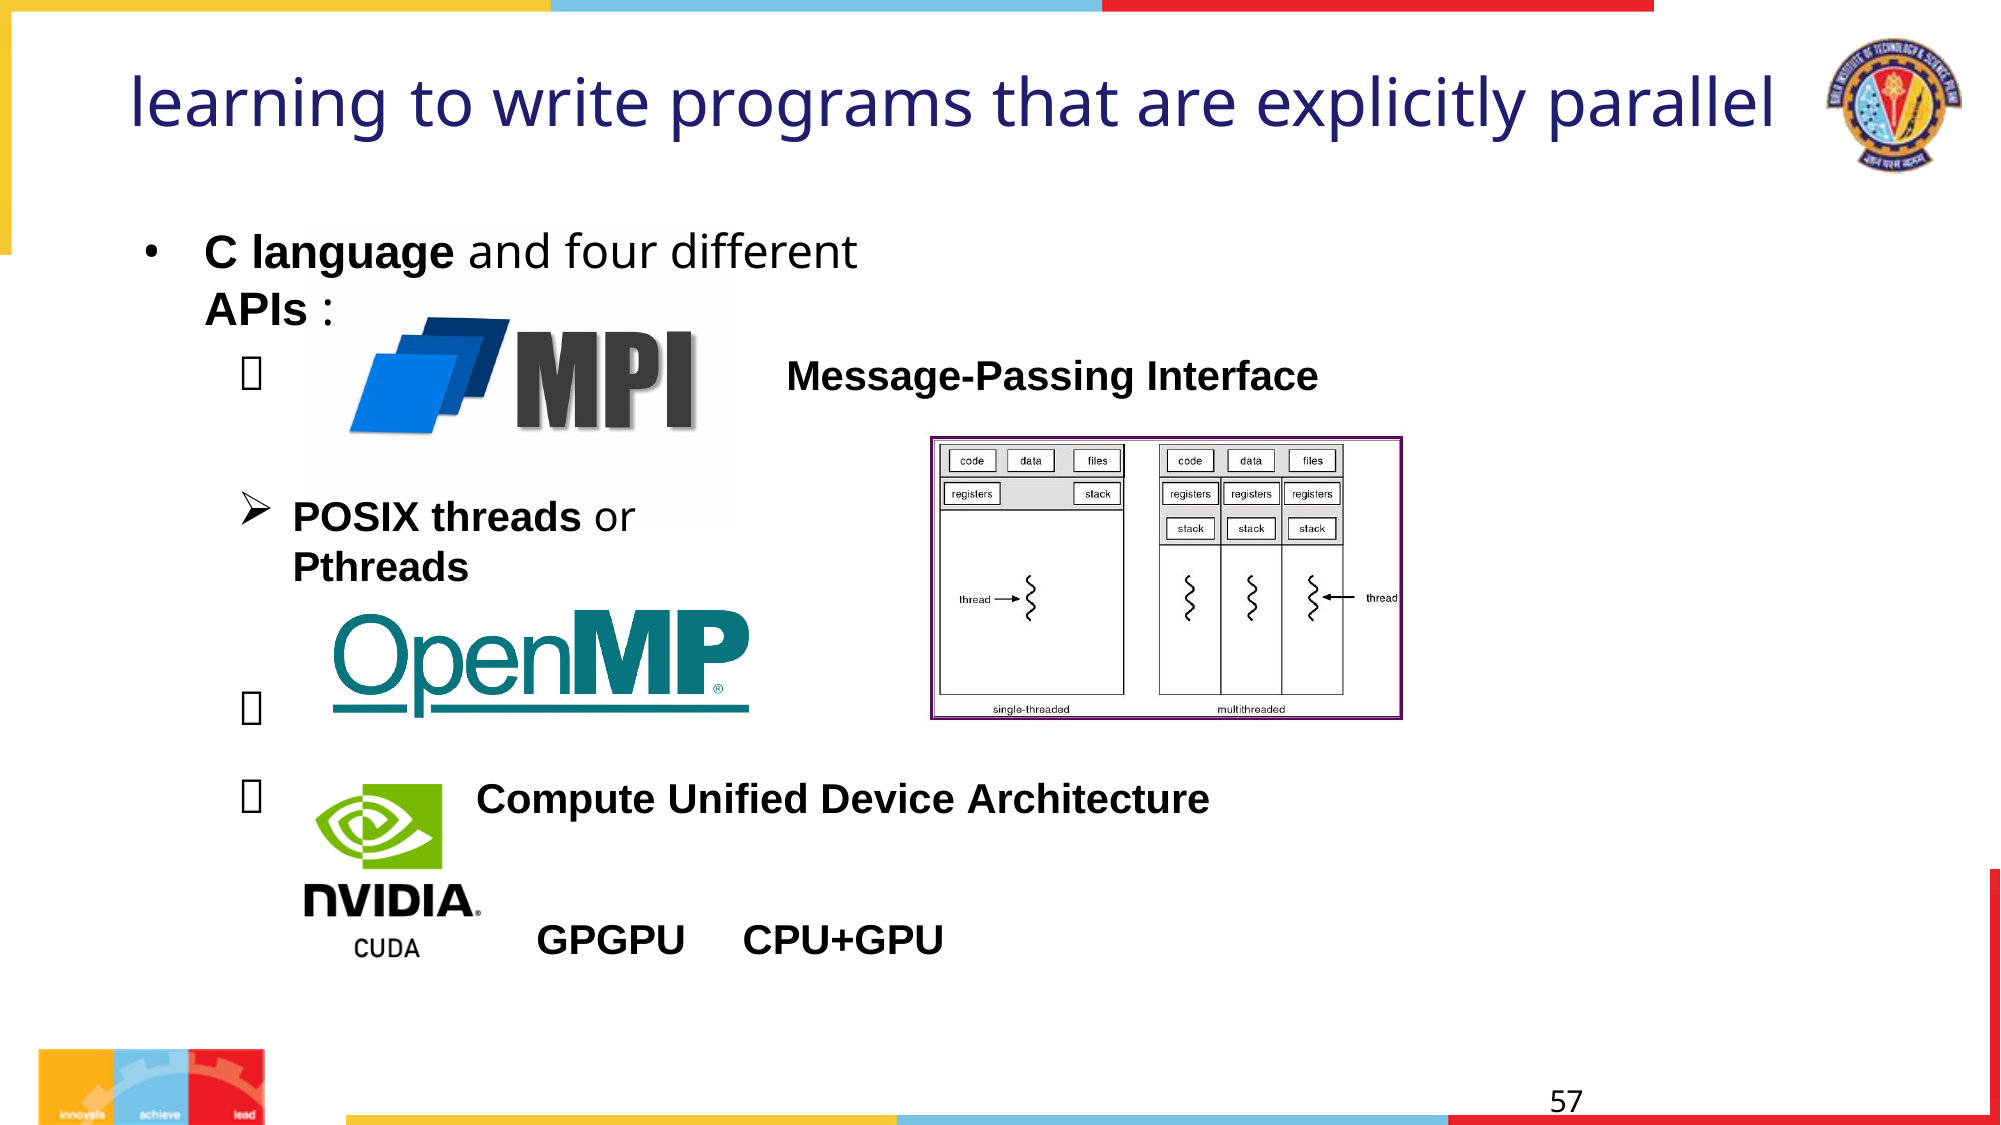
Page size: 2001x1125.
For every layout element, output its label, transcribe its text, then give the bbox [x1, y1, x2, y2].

picture [311, 223, 736, 527]
text_box  [235, 341, 277, 401]
picture [346, 1115, 1543, 1125]
picture [38, 1049, 265, 1125]
picture [925, 431, 1406, 723]
picture [0, 0, 1654, 255]
picture [1592, 869, 2000, 1125]
text_box C language and four different APIs : [740, 249, 955, 335]
text_box POSIX threads or Pthreads  [235, 487, 824, 735]
title learning to write programs that are explicitly parallel [127, 21, 1873, 249]
text_box C language and four different APIs : [140, 249, 306, 335]
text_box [89, 608, 749, 1042]
text_box Message-Passing Interface [784, 347, 1322, 400]
text_box Compute Unified Device Architecture [753, 769, 1212, 822]
text_box CPU+GPU [753, 911, 949, 964]
picture [1873, 38, 1962, 174]
slide_number 57 [1543, 1088, 1592, 1125]
